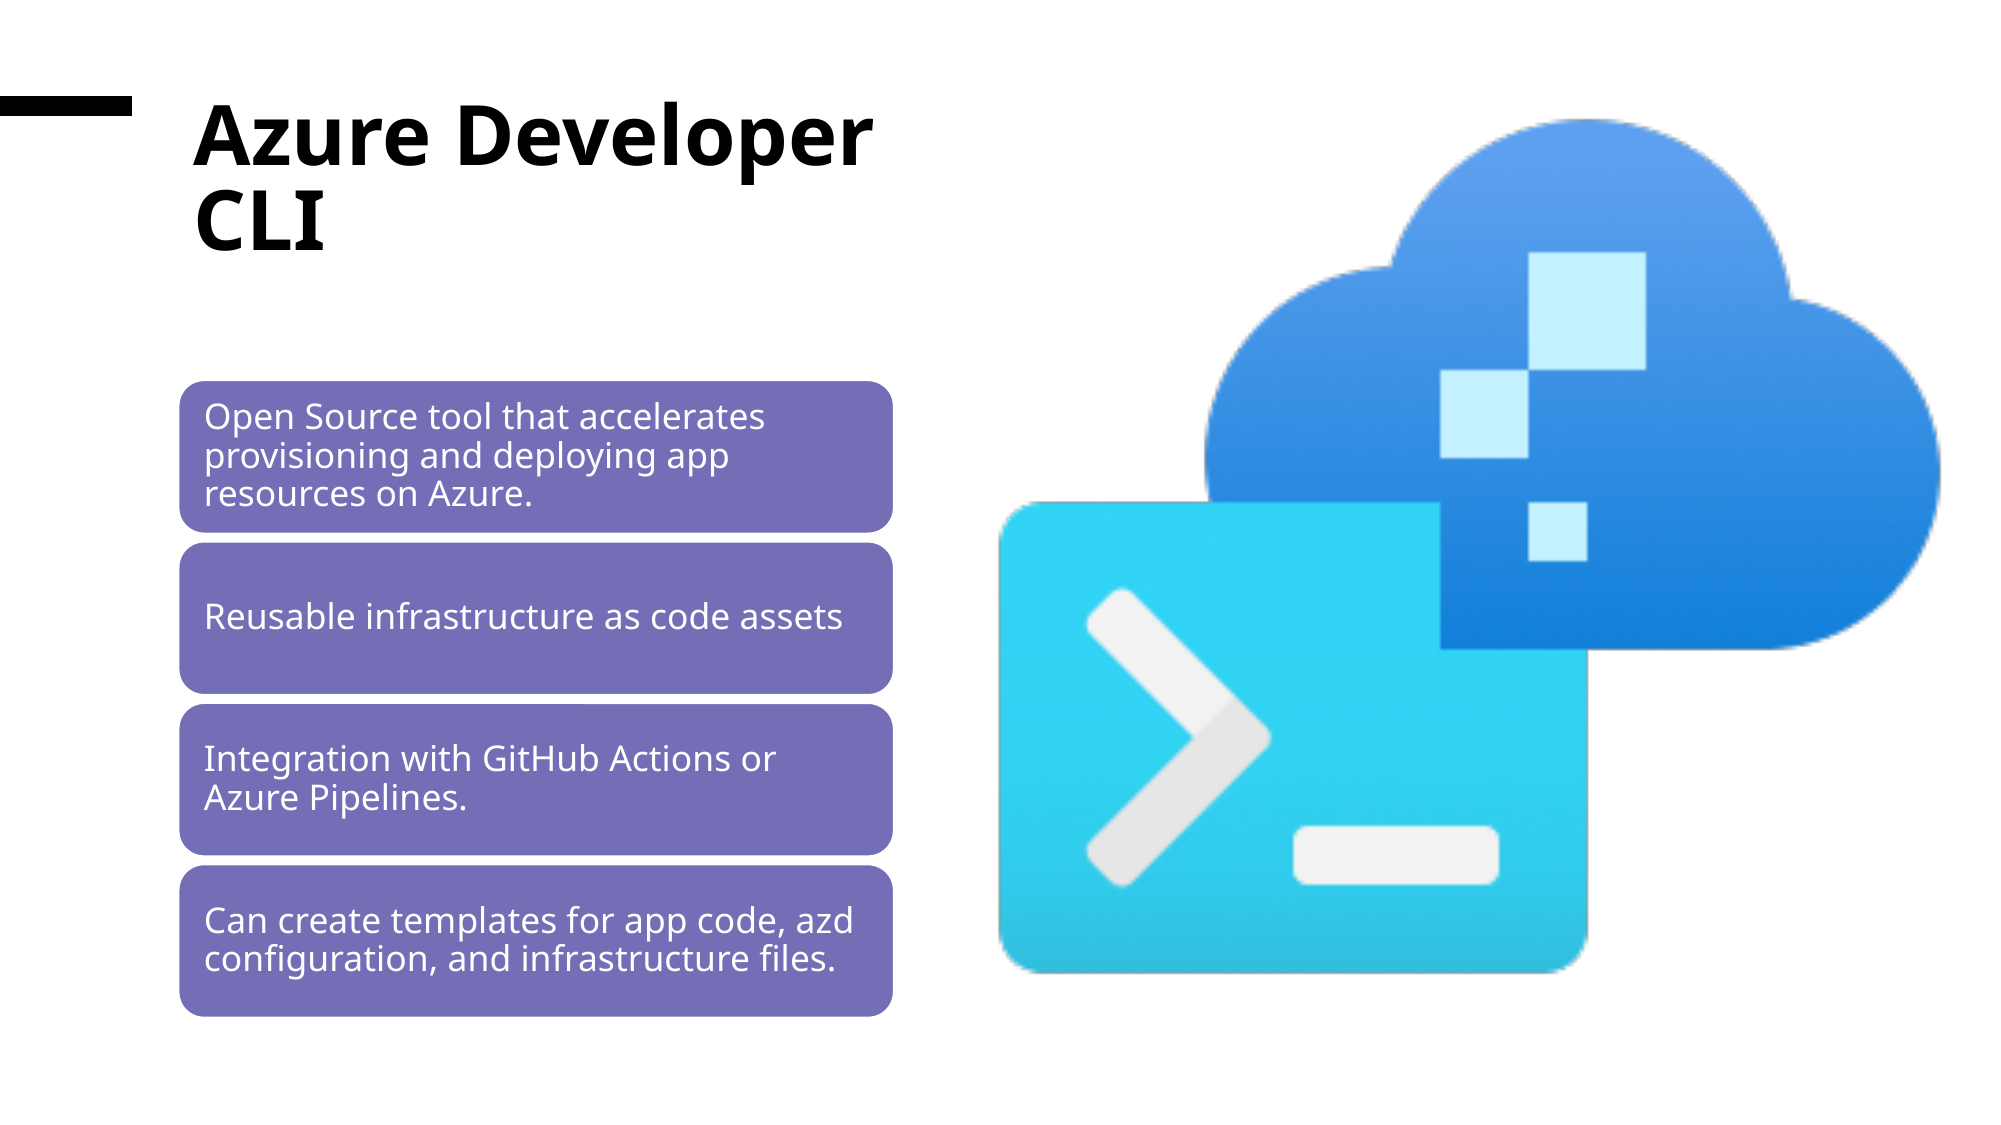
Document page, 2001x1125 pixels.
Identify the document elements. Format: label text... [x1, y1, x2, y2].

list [178, 362, 894, 1035]
picture [942, 33, 2000, 1092]
title Azure Developer CLI [178, 90, 894, 341]
